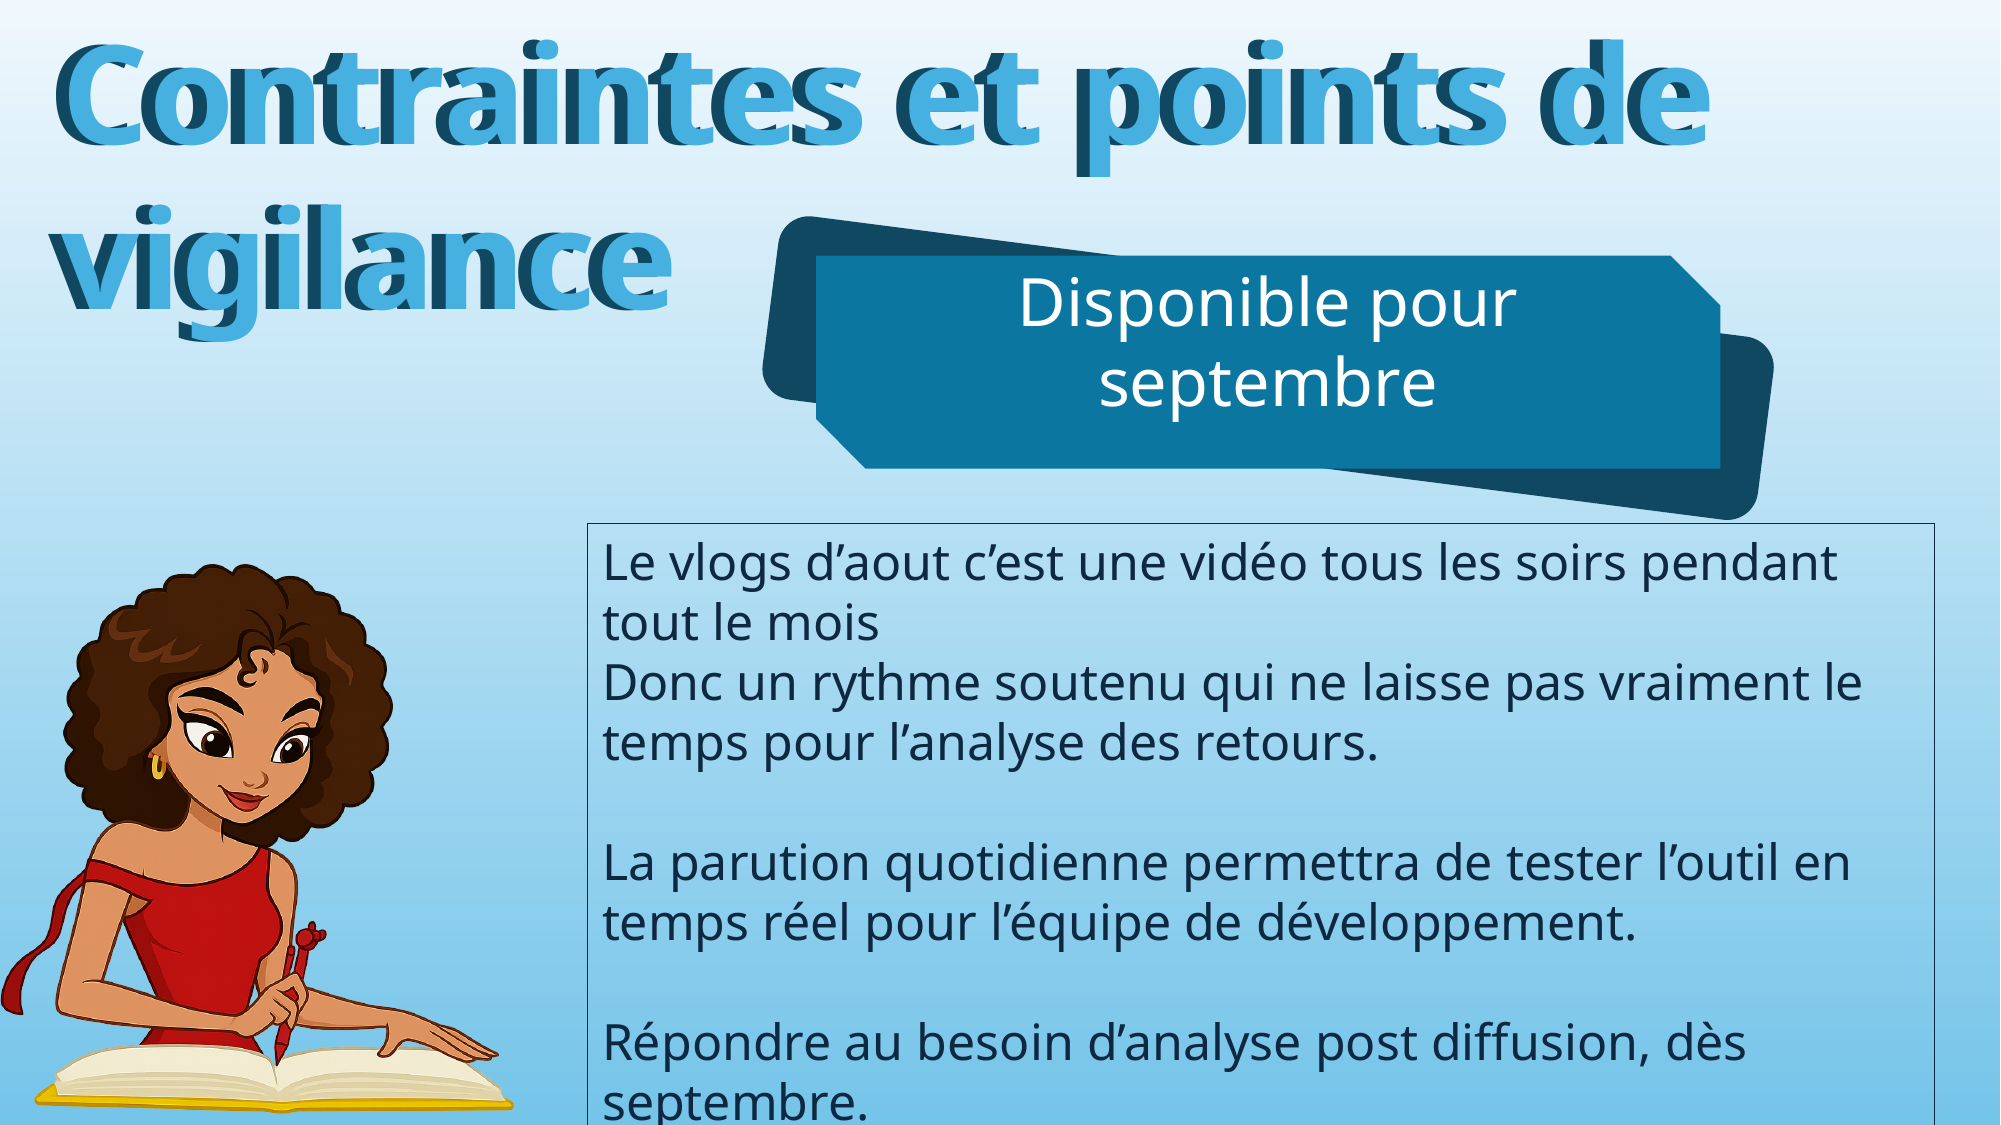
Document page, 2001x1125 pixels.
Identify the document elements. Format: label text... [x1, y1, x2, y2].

text_box Le vlogs d’aout c’est une vidéo tous les soirs pendant tout le mois Donc un rythme soutenu qui ne laisse pas vraiment le temps pour l’analyse des retours. La parution quotidienne permettra de tester l’outil en temps réel pour l’équipe de développement. Répondre au besoin d’analyse post diffusion, dès septembre. [587, 523, 1935, 1125]
picture [0, 561, 536, 1125]
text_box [765, 255, 1771, 470]
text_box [33, 0, 2000, 183]
